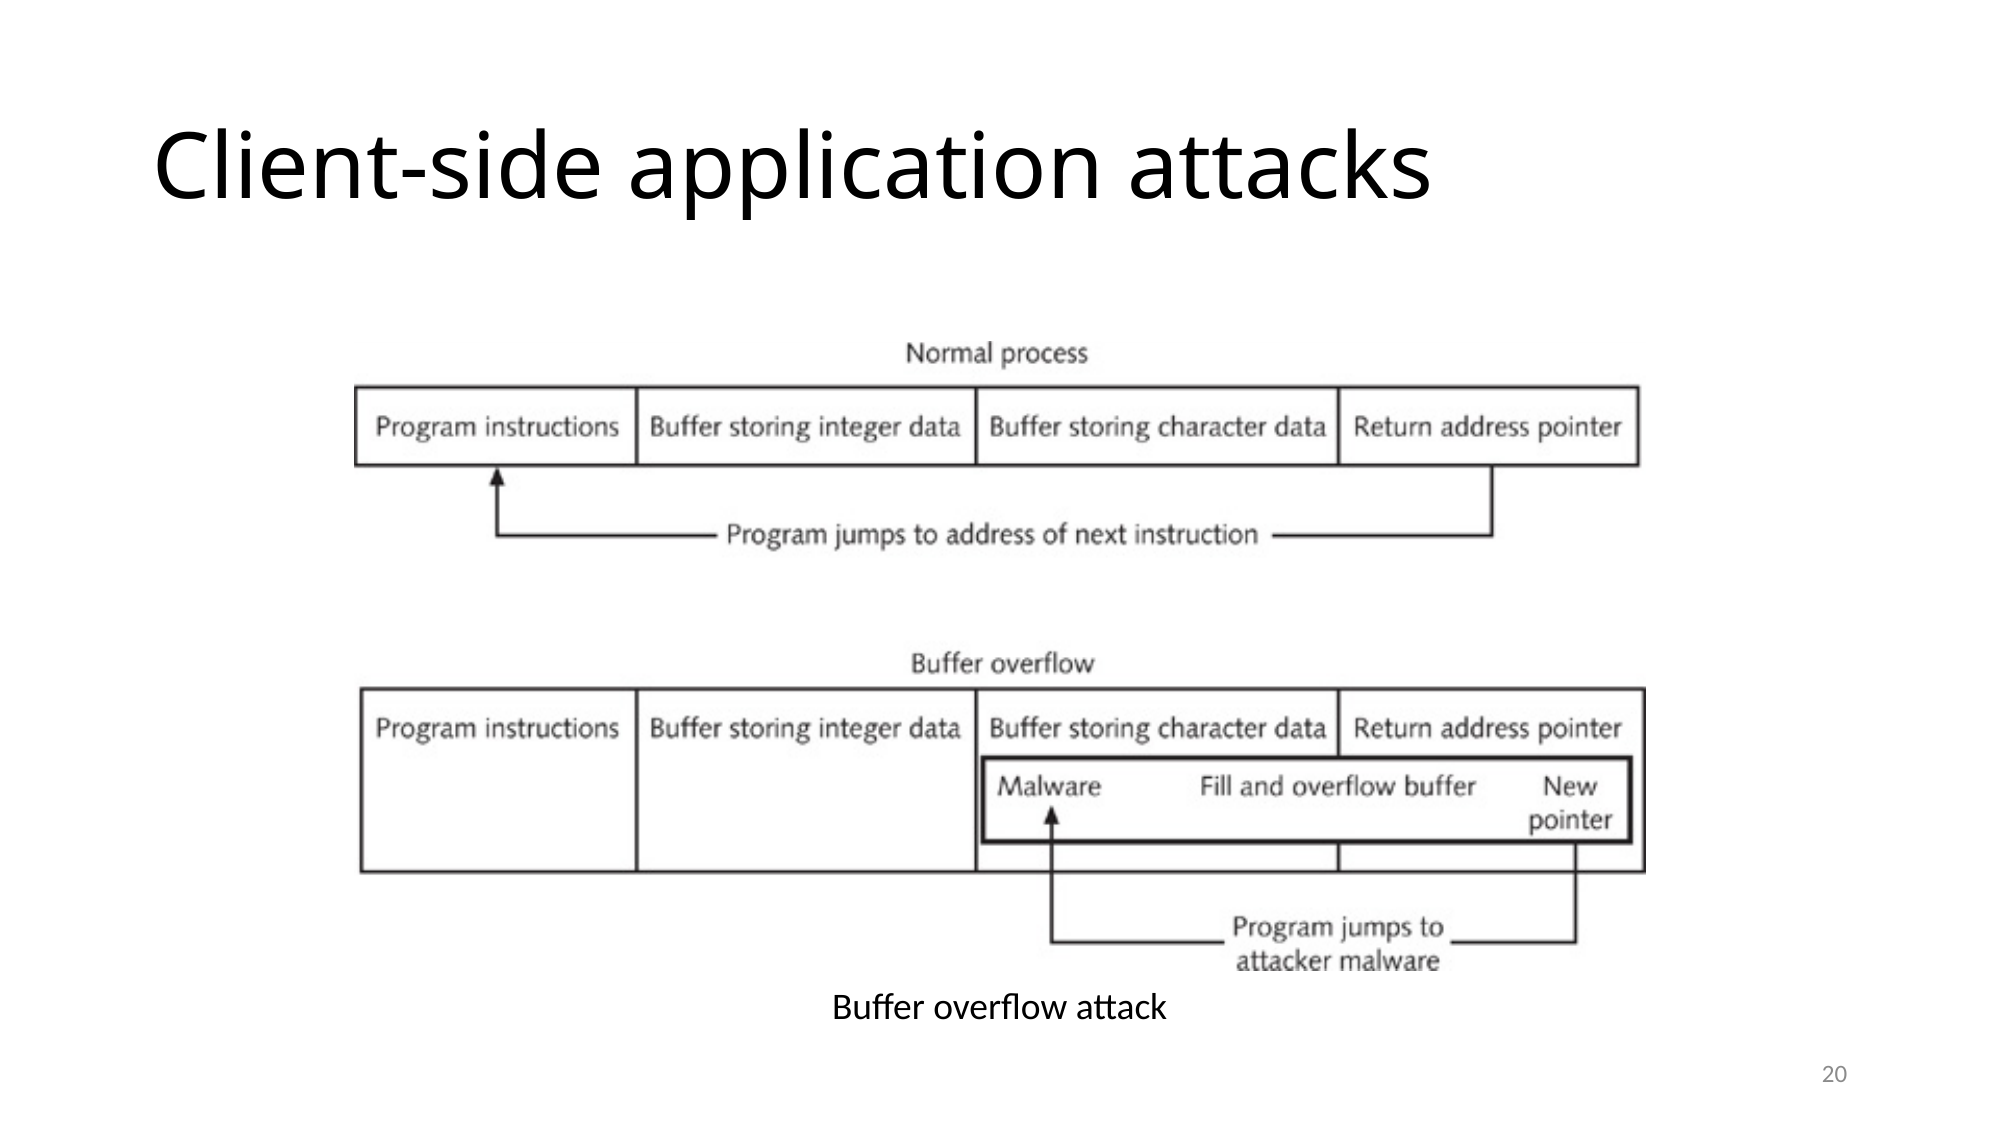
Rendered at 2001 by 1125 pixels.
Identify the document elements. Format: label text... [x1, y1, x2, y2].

title Client-side application attacks [137, 59, 1863, 278]
text_box Buffer overflow attack [817, 974, 1183, 1035]
slide_number 20 [1412, 1042, 1863, 1103]
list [354, 341, 1646, 971]
